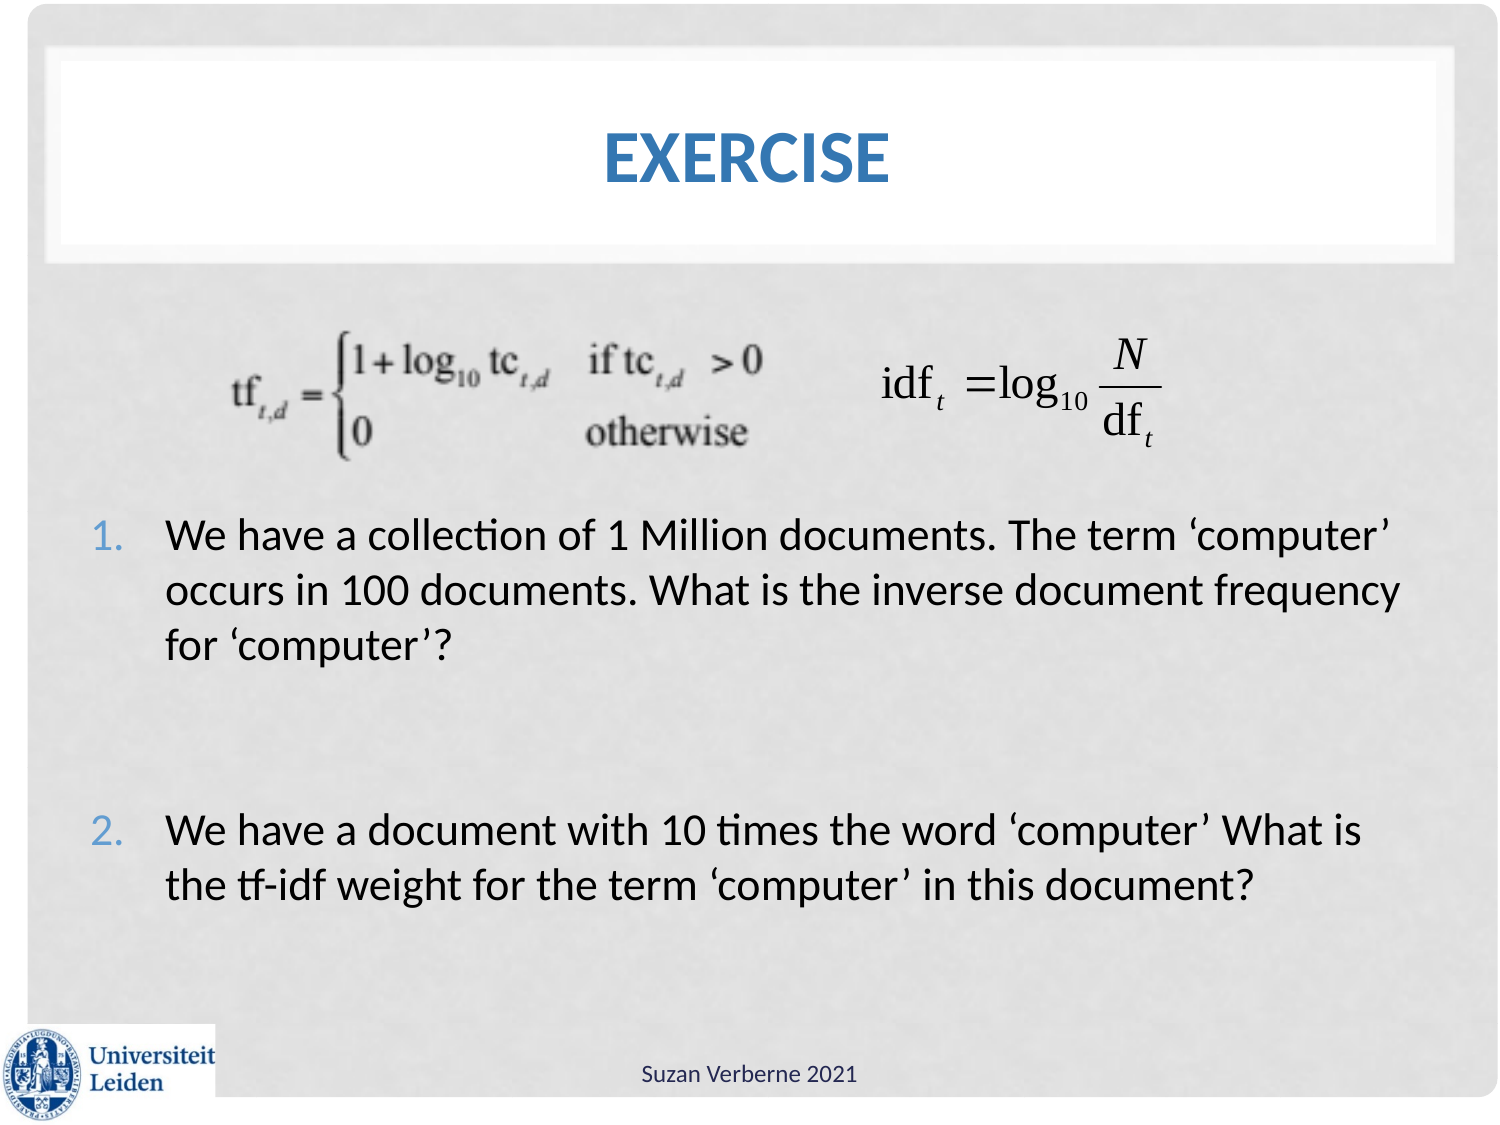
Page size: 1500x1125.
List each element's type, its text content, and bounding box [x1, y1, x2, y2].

title exercise [69, 66, 1425, 238]
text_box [224, 324, 781, 468]
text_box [874, 324, 1171, 458]
list We have a collection of 1 Million documents. The term ‘computer’ occurs in 100 documents. What is the inverse document frequency for ‘computer’? We have a document with 10 times the word ‘computer’ What is the tf-idf weight for the term ‘computer’ in this document? [75, 312, 1425, 1005]
footer Suzan Verberne 2021 [512, 1042, 988, 1103]
picture [0, 1024, 216, 1125]
